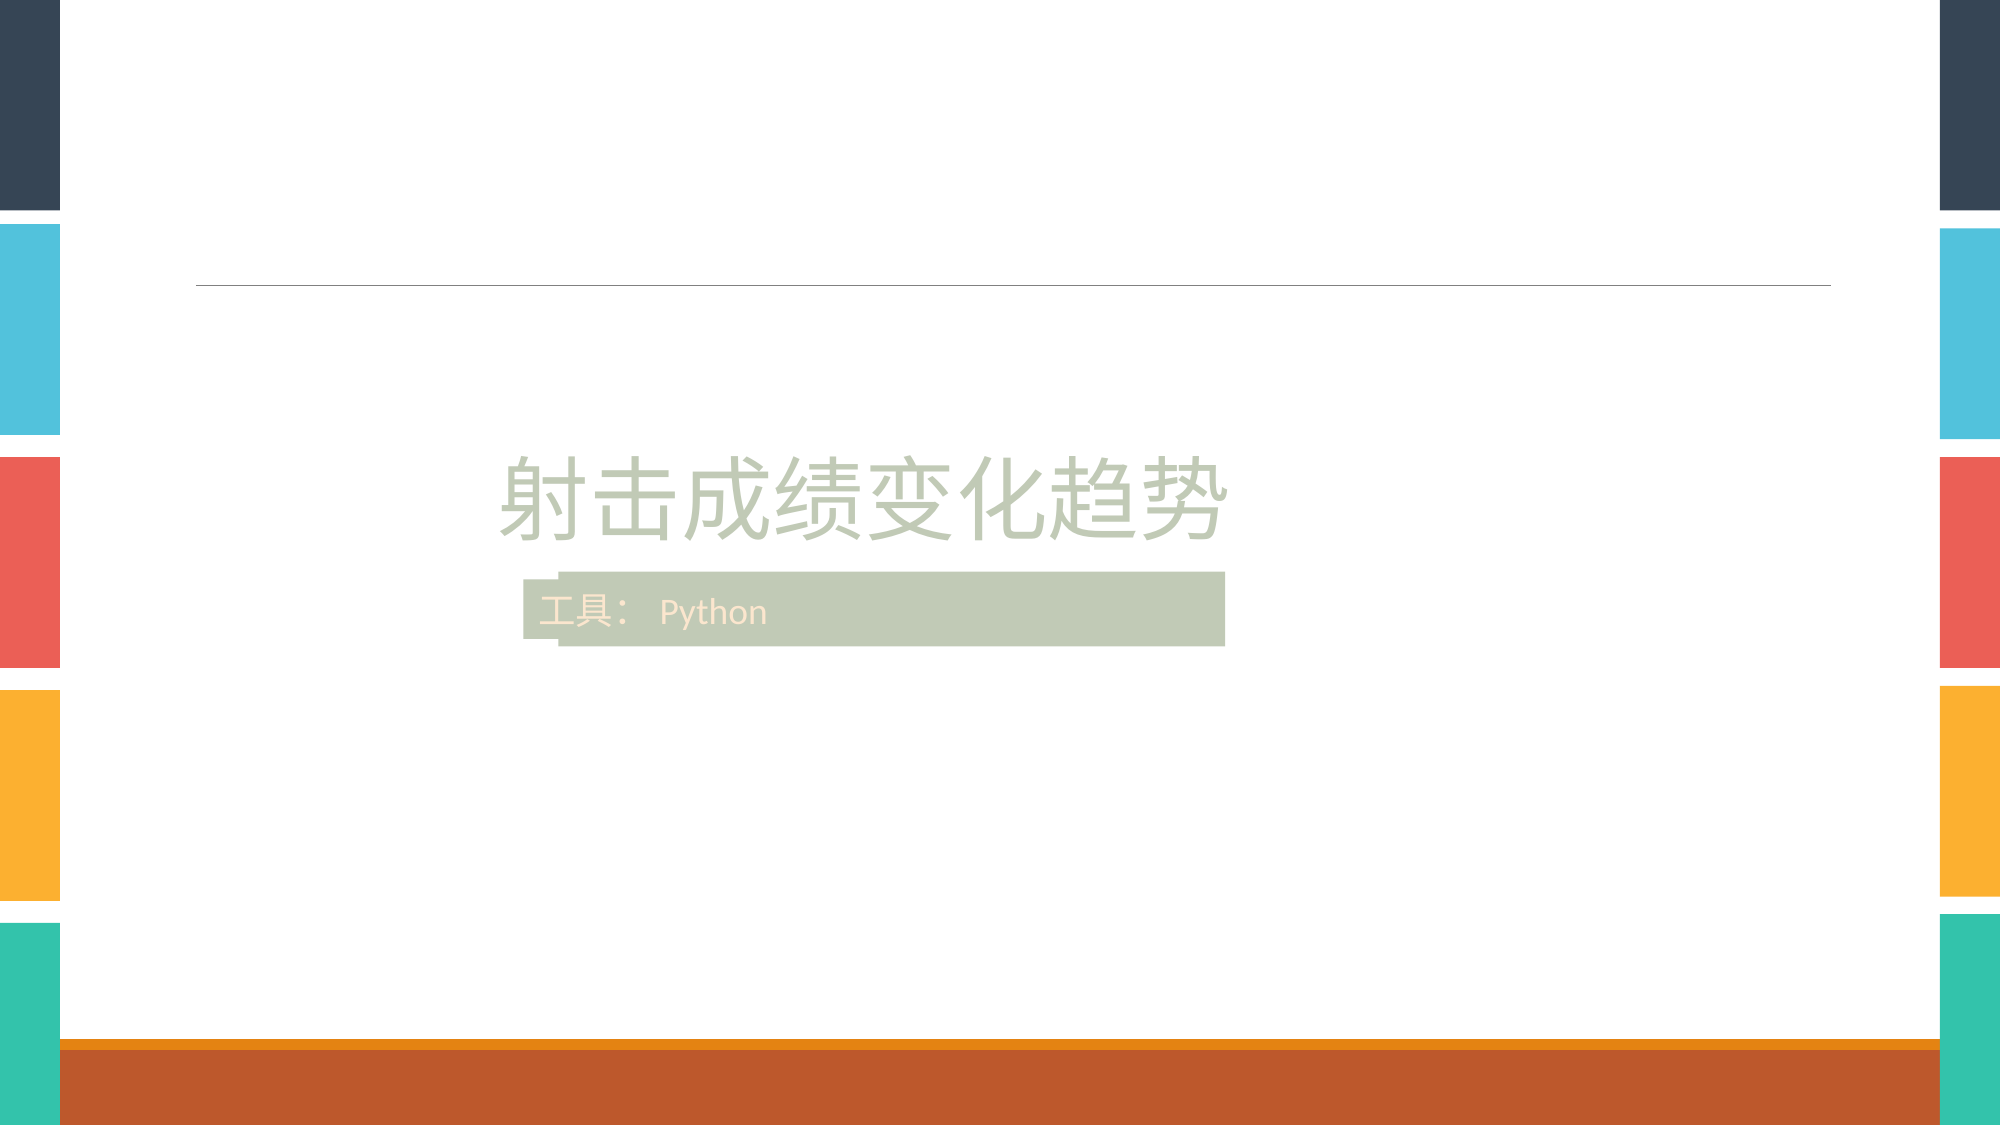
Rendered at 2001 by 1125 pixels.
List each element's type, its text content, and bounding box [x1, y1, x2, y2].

text_box [1939, 228, 2000, 440]
text_box [0, 922, 60, 1125]
text_box [0, 0, 60, 211]
text_box [1939, 914, 2000, 1125]
text_box [0, 224, 60, 435]
text_box [1939, 685, 2000, 897]
text_box [1939, 457, 2000, 668]
text_box 射击成绩变化趋势 [482, 434, 1254, 560]
text_box [0, 457, 60, 668]
text_box [0, 690, 60, 901]
text_box 工具：Python [523, 579, 1176, 639]
text_box [558, 571, 1226, 647]
text_box [1939, 0, 2000, 211]
